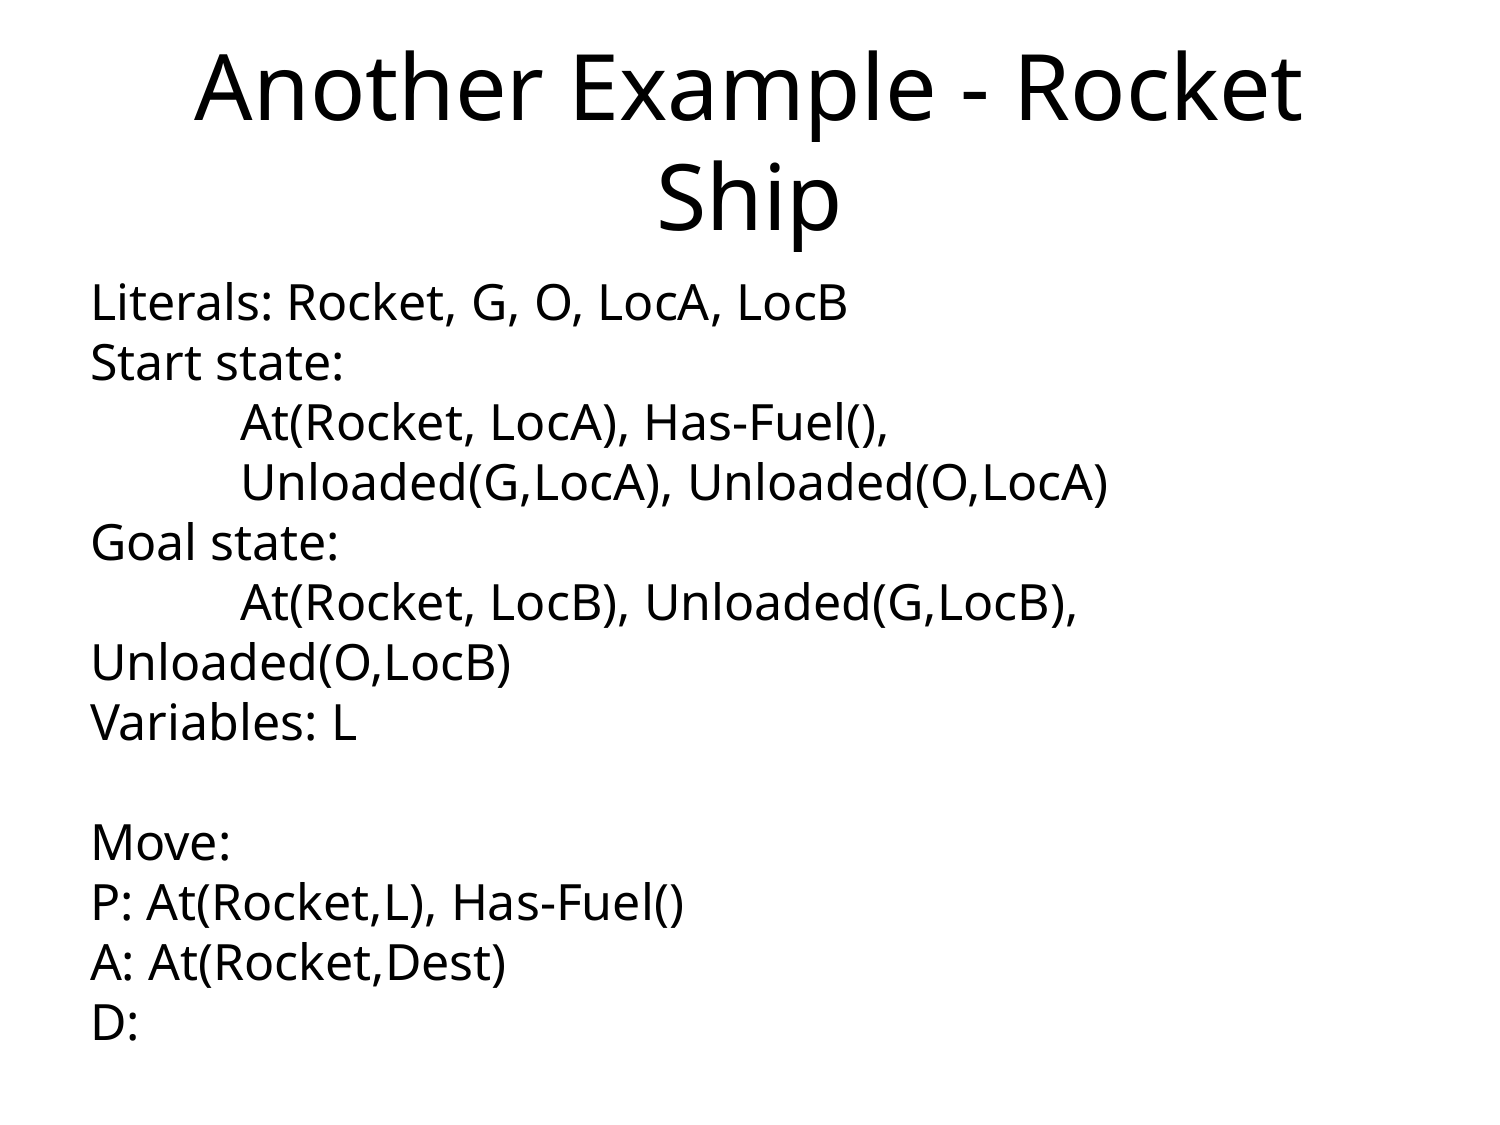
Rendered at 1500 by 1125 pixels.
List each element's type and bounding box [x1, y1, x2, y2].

title [75, 45, 1425, 233]
list [75, 262, 1500, 1005]
